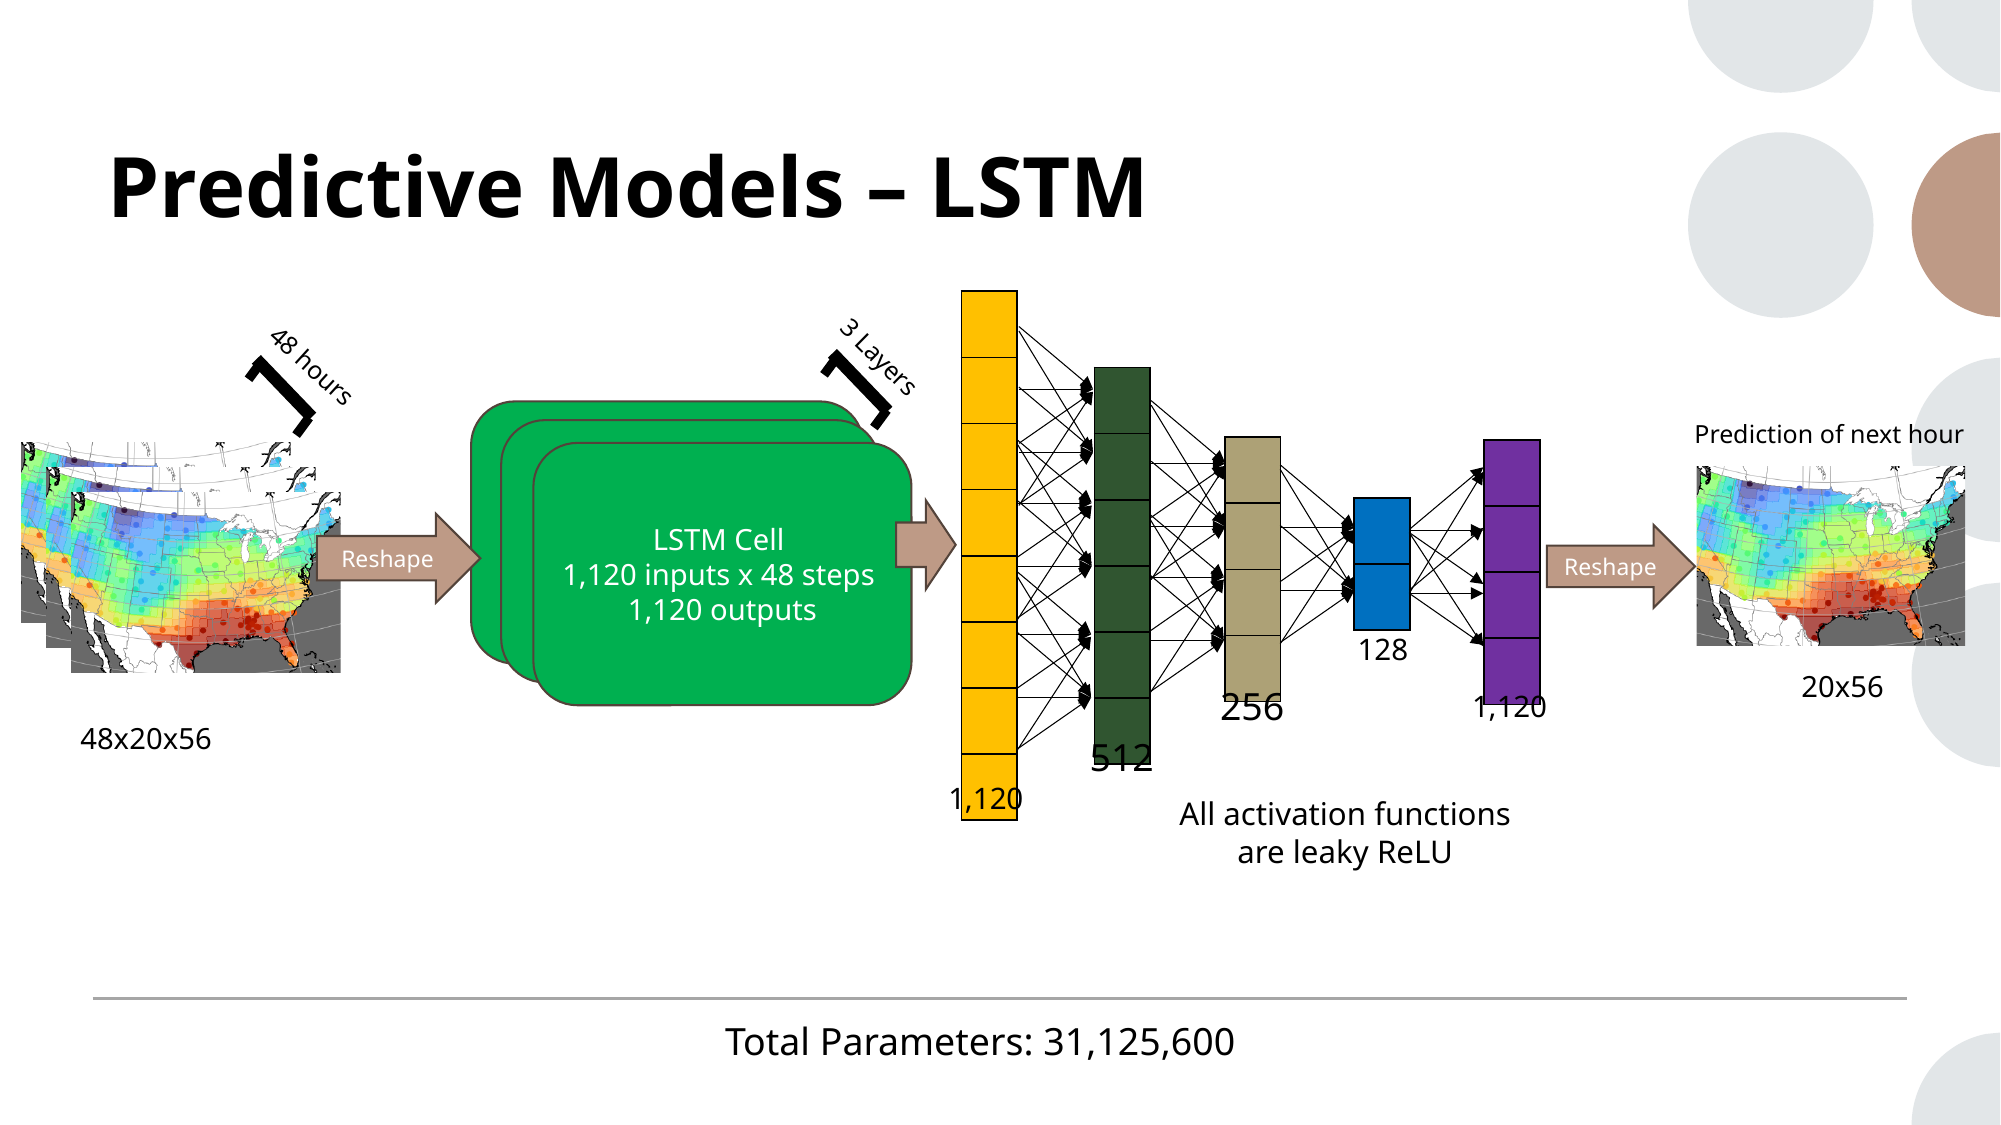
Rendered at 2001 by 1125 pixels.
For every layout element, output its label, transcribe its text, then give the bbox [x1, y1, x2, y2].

text_box All activation functions are leaky ReLU [1163, 787, 1527, 886]
picture [1696, 466, 1966, 646]
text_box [1018, 391, 1093, 506]
table_cell [1226, 570, 1280, 635]
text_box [1280, 530, 1355, 644]
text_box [1016, 575, 1092, 636]
table_cell [1095, 434, 1149, 499]
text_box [1151, 400, 1226, 405]
table_cell [1355, 565, 1409, 621]
table_cell [1095, 567, 1149, 631]
text_box [895, 496, 957, 593]
table_cell [962, 424, 1016, 489]
text_box LSTM Cell [500, 419, 849, 683]
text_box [1280, 469, 1355, 530]
table_cell [1095, 501, 1149, 565]
text_box 128 [1342, 621, 1432, 702]
table_cell [962, 755, 1016, 770]
text_box 512 [1074, 723, 1170, 804]
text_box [1151, 465, 1226, 580]
table_cell [962, 557, 1016, 621]
text_box 48 hours [208, 304, 395, 487]
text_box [1409, 467, 1484, 471]
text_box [1280, 464, 1355, 469]
table_cell [962, 490, 1016, 555]
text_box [1018, 330, 1093, 391]
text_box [1016, 636, 1092, 751]
table_cell [1226, 636, 1280, 673]
text_box 1,120 [933, 770, 1045, 851]
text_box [256, 359, 312, 418]
table_header [1485, 441, 1539, 505]
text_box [1409, 471, 1484, 532]
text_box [296, 417, 310, 436]
table_cell [1485, 507, 1539, 571]
table_cell [1226, 504, 1280, 569]
table_header [1095, 368, 1149, 433]
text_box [1409, 532, 1484, 647]
table_header [962, 292, 1016, 357]
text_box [873, 409, 887, 428]
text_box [1018, 326, 1093, 330]
text_box 20x56 [1786, 658, 1912, 726]
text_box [1017, 444, 1092, 505]
table_header [1355, 499, 1409, 563]
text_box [1149, 518, 1224, 579]
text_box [1017, 505, 1092, 571]
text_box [1016, 571, 1092, 575]
text_box Reshape [341, 511, 482, 606]
table_cell [1485, 639, 1539, 678]
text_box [832, 353, 888, 411]
text_box LSTM Cell [470, 400, 827, 665]
text_box 48x20x56 [65, 713, 249, 766]
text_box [1149, 579, 1224, 694]
picture [20, 442, 341, 673]
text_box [1149, 514, 1224, 518]
title Predictive Models – LSTM [92, 126, 1454, 249]
table_cell [962, 623, 1016, 687]
text_box 3 Layers [778, 296, 963, 481]
text_box 256 [1205, 673, 1301, 753]
text_box 1,120 [1457, 678, 1583, 759]
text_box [1151, 405, 1226, 465]
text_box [823, 357, 837, 375]
text_box Prediction of next hour [1679, 410, 1993, 515]
table_cell [962, 358, 1016, 423]
table_cell [1485, 573, 1539, 637]
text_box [248, 361, 262, 380]
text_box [1017, 440, 1092, 444]
table_cell [1095, 699, 1149, 723]
table_cell [962, 689, 1016, 753]
text_box Total Parameters: 31,125,600 [710, 1010, 1289, 1112]
text_box Reshape [1545, 522, 1696, 611]
table_header [1226, 438, 1280, 502]
text_box LSTM Cell 1,120 inputs x 48 steps 1,120 outputs [532, 441, 913, 707]
table_cell [1095, 633, 1149, 697]
